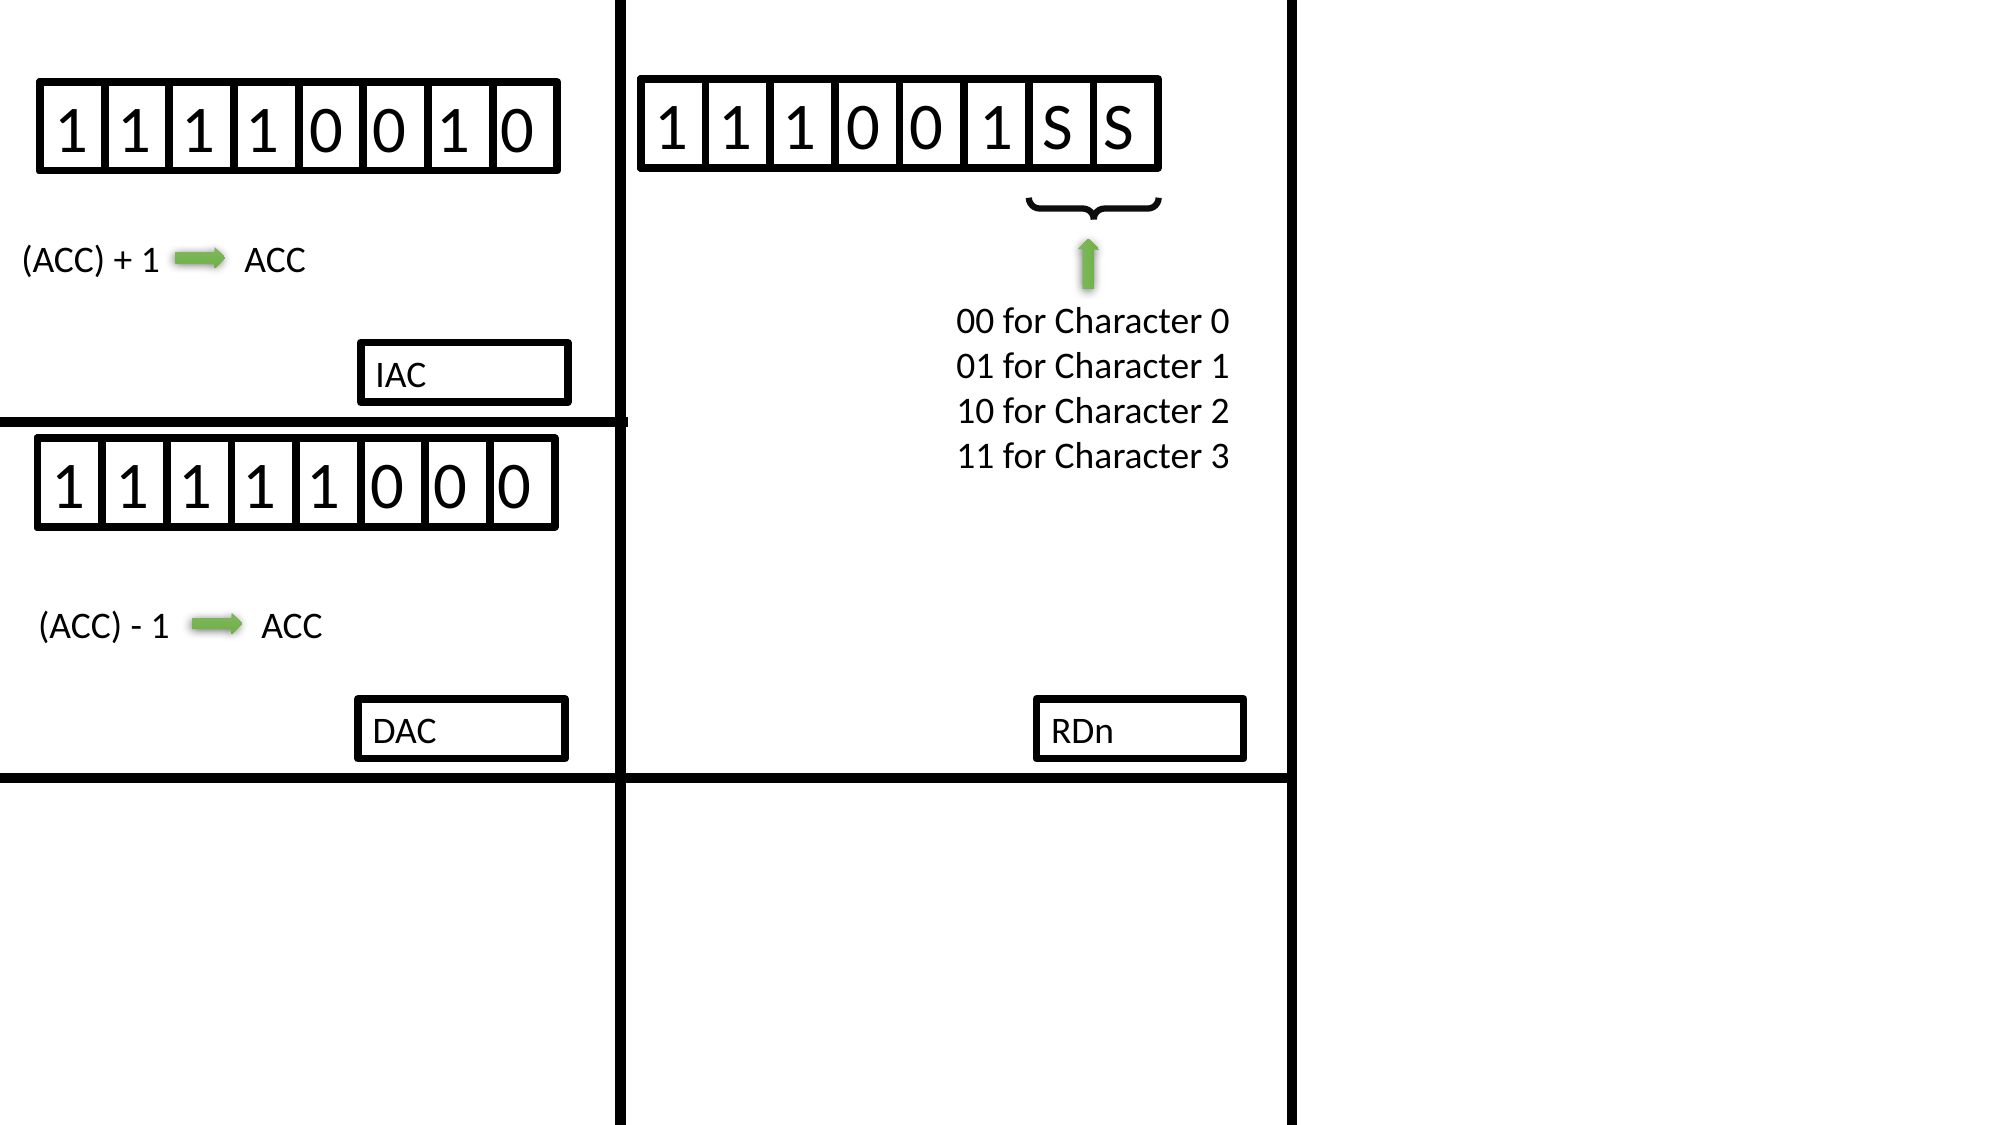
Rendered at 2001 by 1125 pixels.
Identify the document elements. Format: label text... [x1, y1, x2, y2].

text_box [175, 227, 322, 289]
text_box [191, 593, 339, 655]
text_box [36, 434, 583, 531]
text_box RDn [1036, 698, 1244, 759]
text_box (ACC) - 1 [0, 593, 191, 653]
text_box IAC [360, 342, 568, 403]
text_box (ACC) + 1 [0, 227, 175, 288]
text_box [640, 0, 1404, 531]
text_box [39, 78, 585, 175]
text_box DAC [357, 698, 565, 759]
